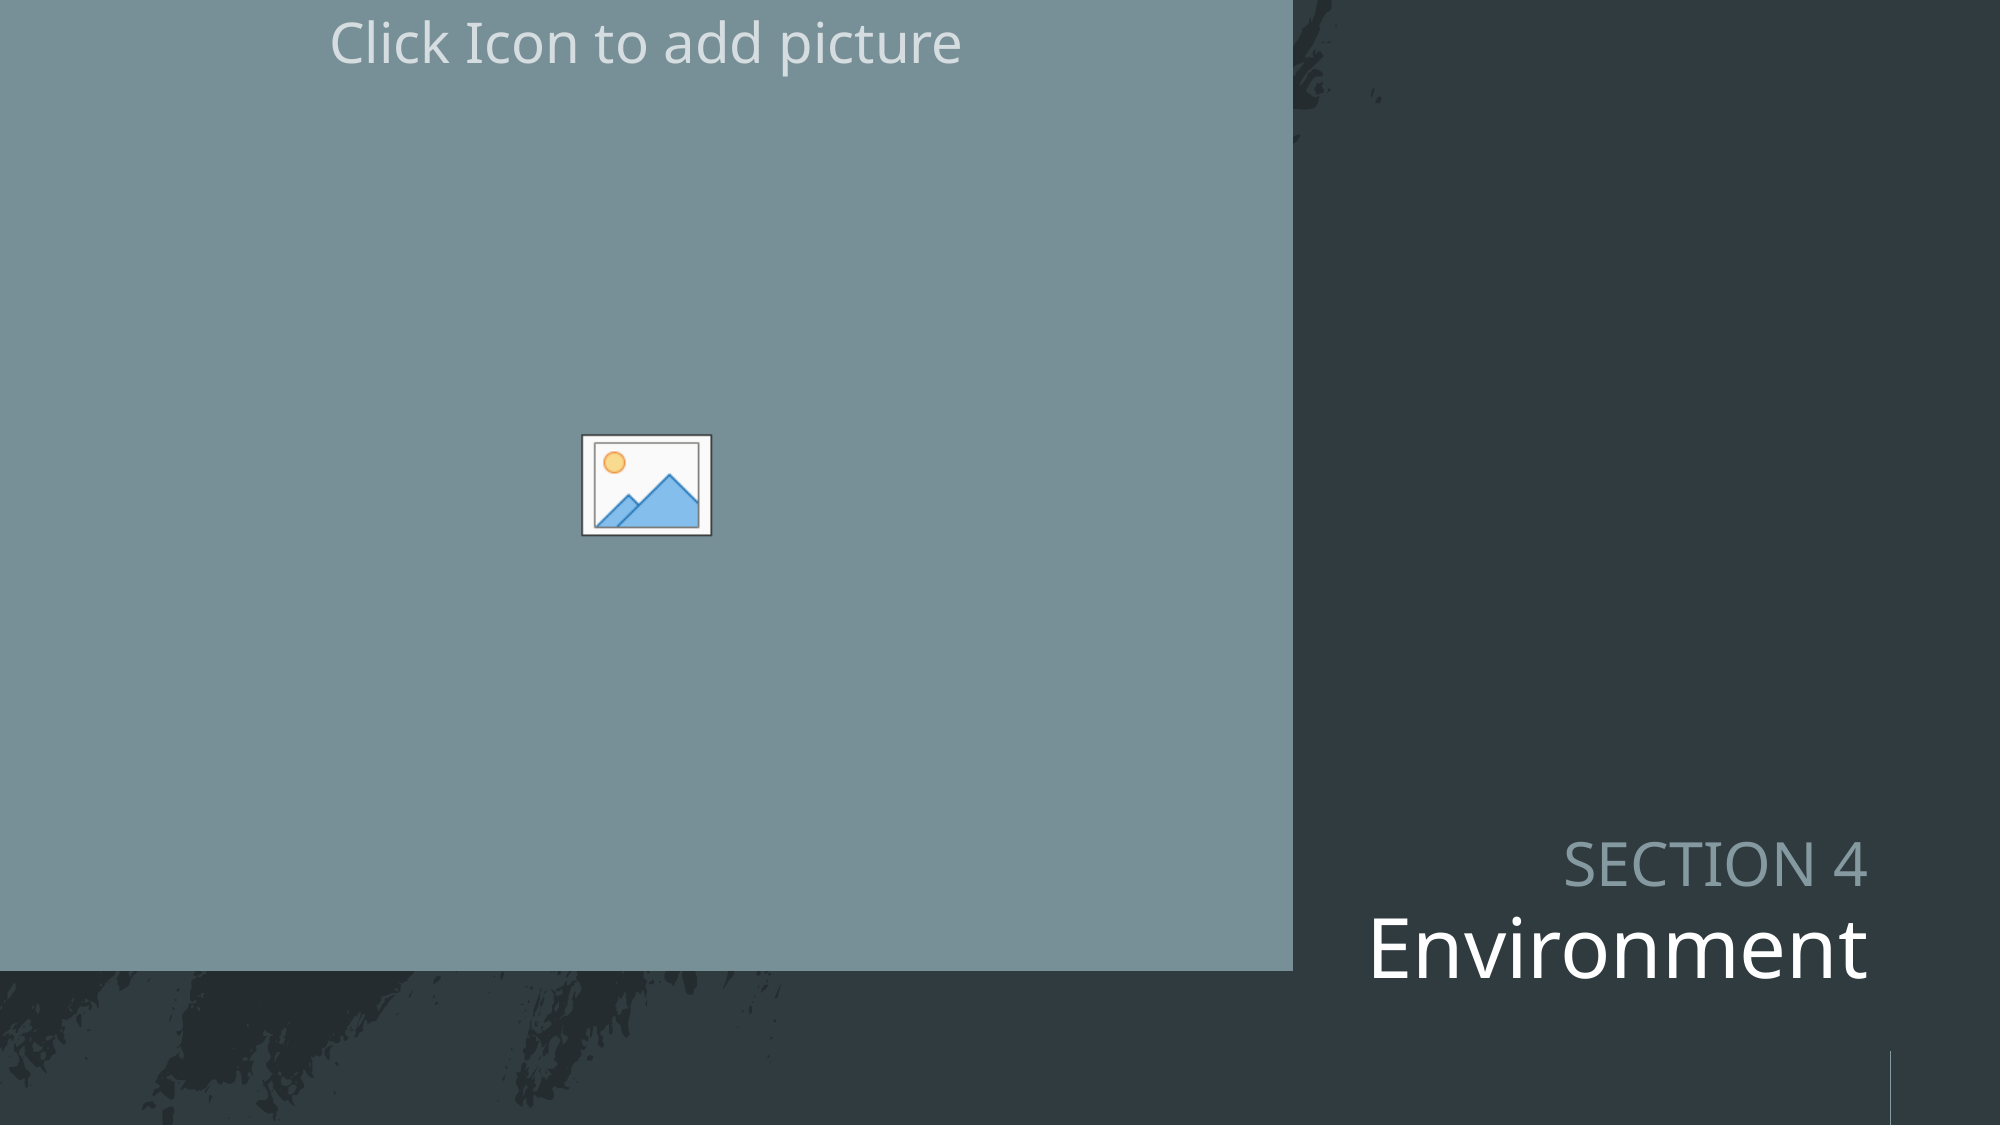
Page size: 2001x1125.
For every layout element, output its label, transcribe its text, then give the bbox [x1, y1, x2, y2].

picture [0, 0, 1294, 972]
title Environment [967, 906, 1884, 1064]
list SECTION 4 [1294, 814, 1884, 906]
